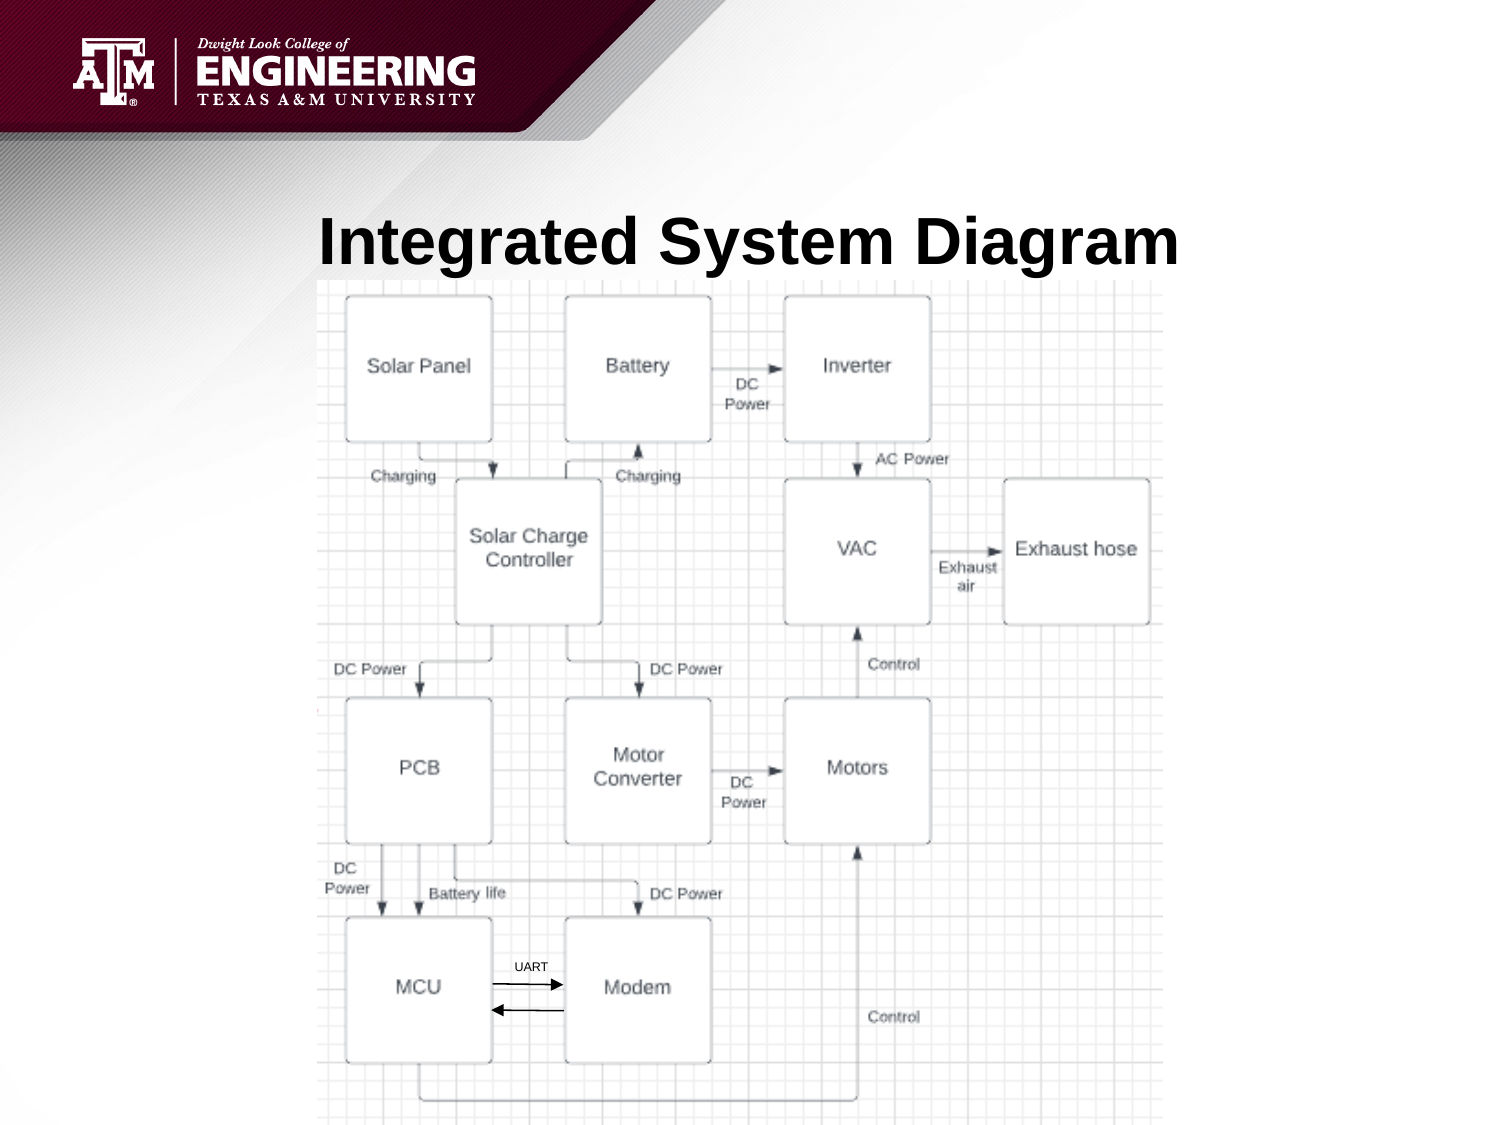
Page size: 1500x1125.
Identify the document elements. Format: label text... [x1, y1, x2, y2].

title Integrated System Diagram [75, 172, 1425, 304]
picture [0, 0, 1500, 1125]
